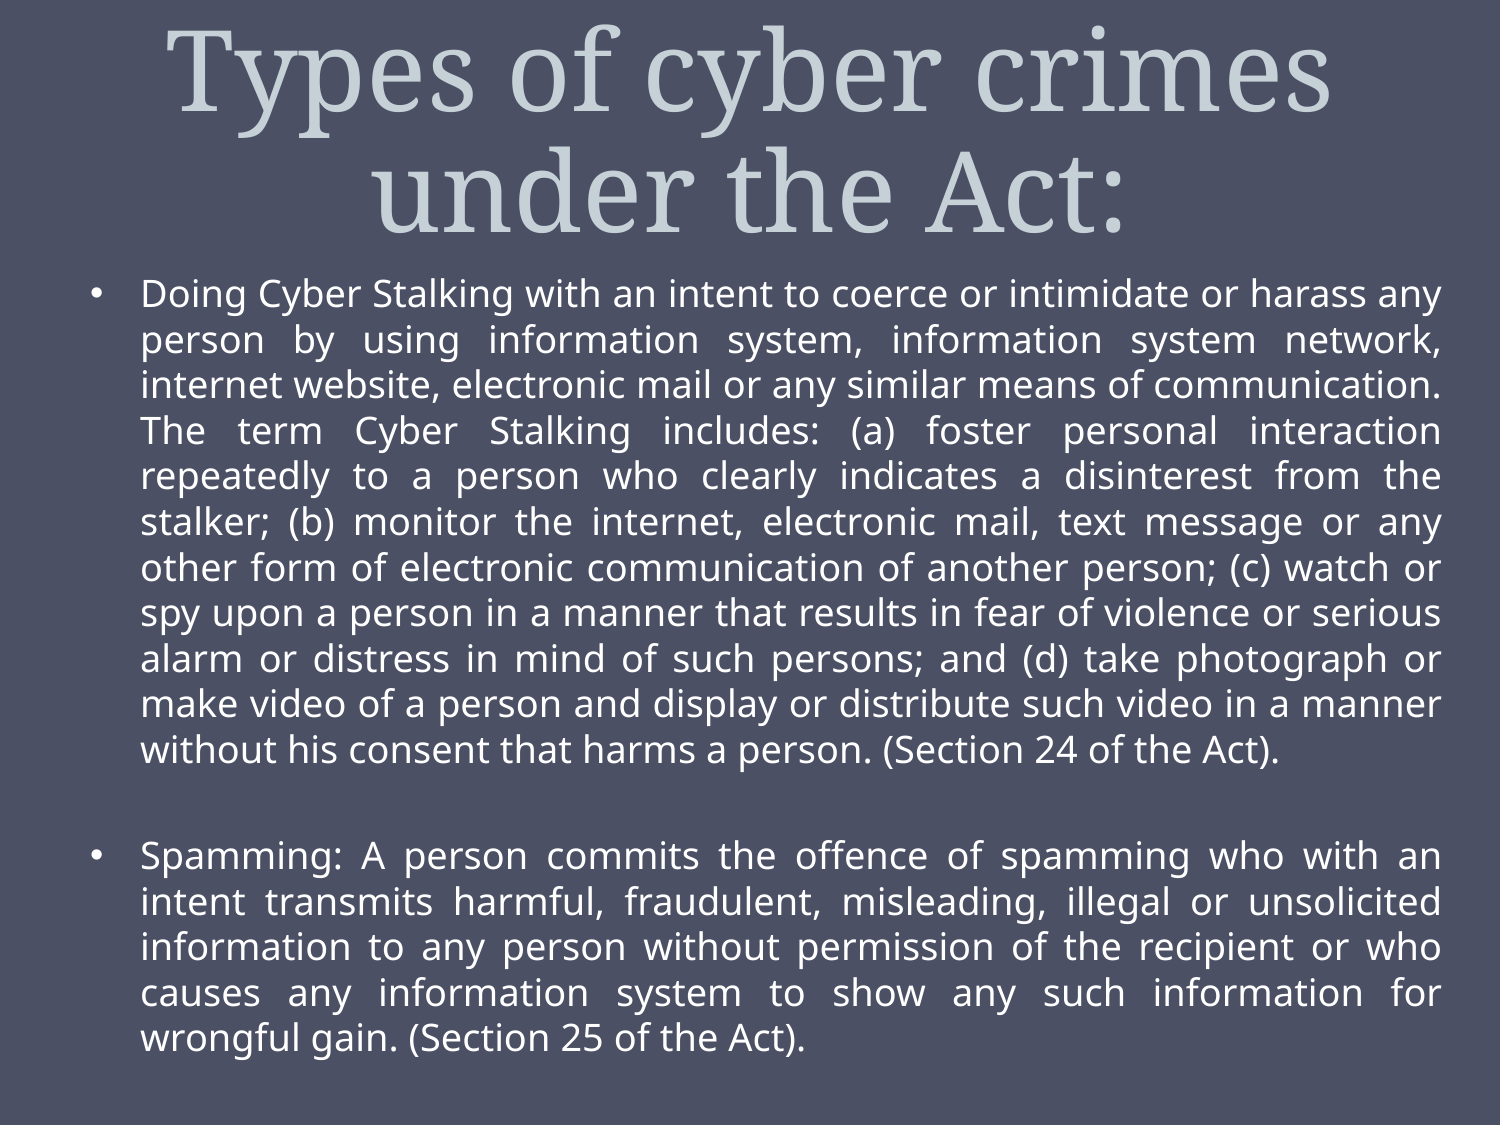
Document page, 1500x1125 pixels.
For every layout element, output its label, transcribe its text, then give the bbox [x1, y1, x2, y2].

list Doing Cyber Stalking with an intent to coerce or intimidate or harass any person by using information system, information system network, internet website, electronic mail or any similar means of communication. The term Cyber Stalking includes: (a) foster personal interaction repeatedly to a person who clearly indicates a disinterest from the stalker; (b) monitor the internet, electronic mail, text message or any other form of electronic communication of another person; (c) watch or spy upon a person in a manner that results in fear of violence or serious alarm or distress in mind of such persons; and (d) take photograph or make video of a person and display or distribute such video in a manner without his consent that harms a person. (Section 24 of the Act). Spamming: A person commits the offence of spamming who with an intent transmits harmful, fraudulent, misleading, illegal or unsolicited information to any person without permission of the recipient or who causes any information system to show any such information for wrongful gain. (Section 25 of the Act). [75, 262, 1459, 1083]
title Types of cyber crimes under the Act: [75, 0, 1425, 262]
